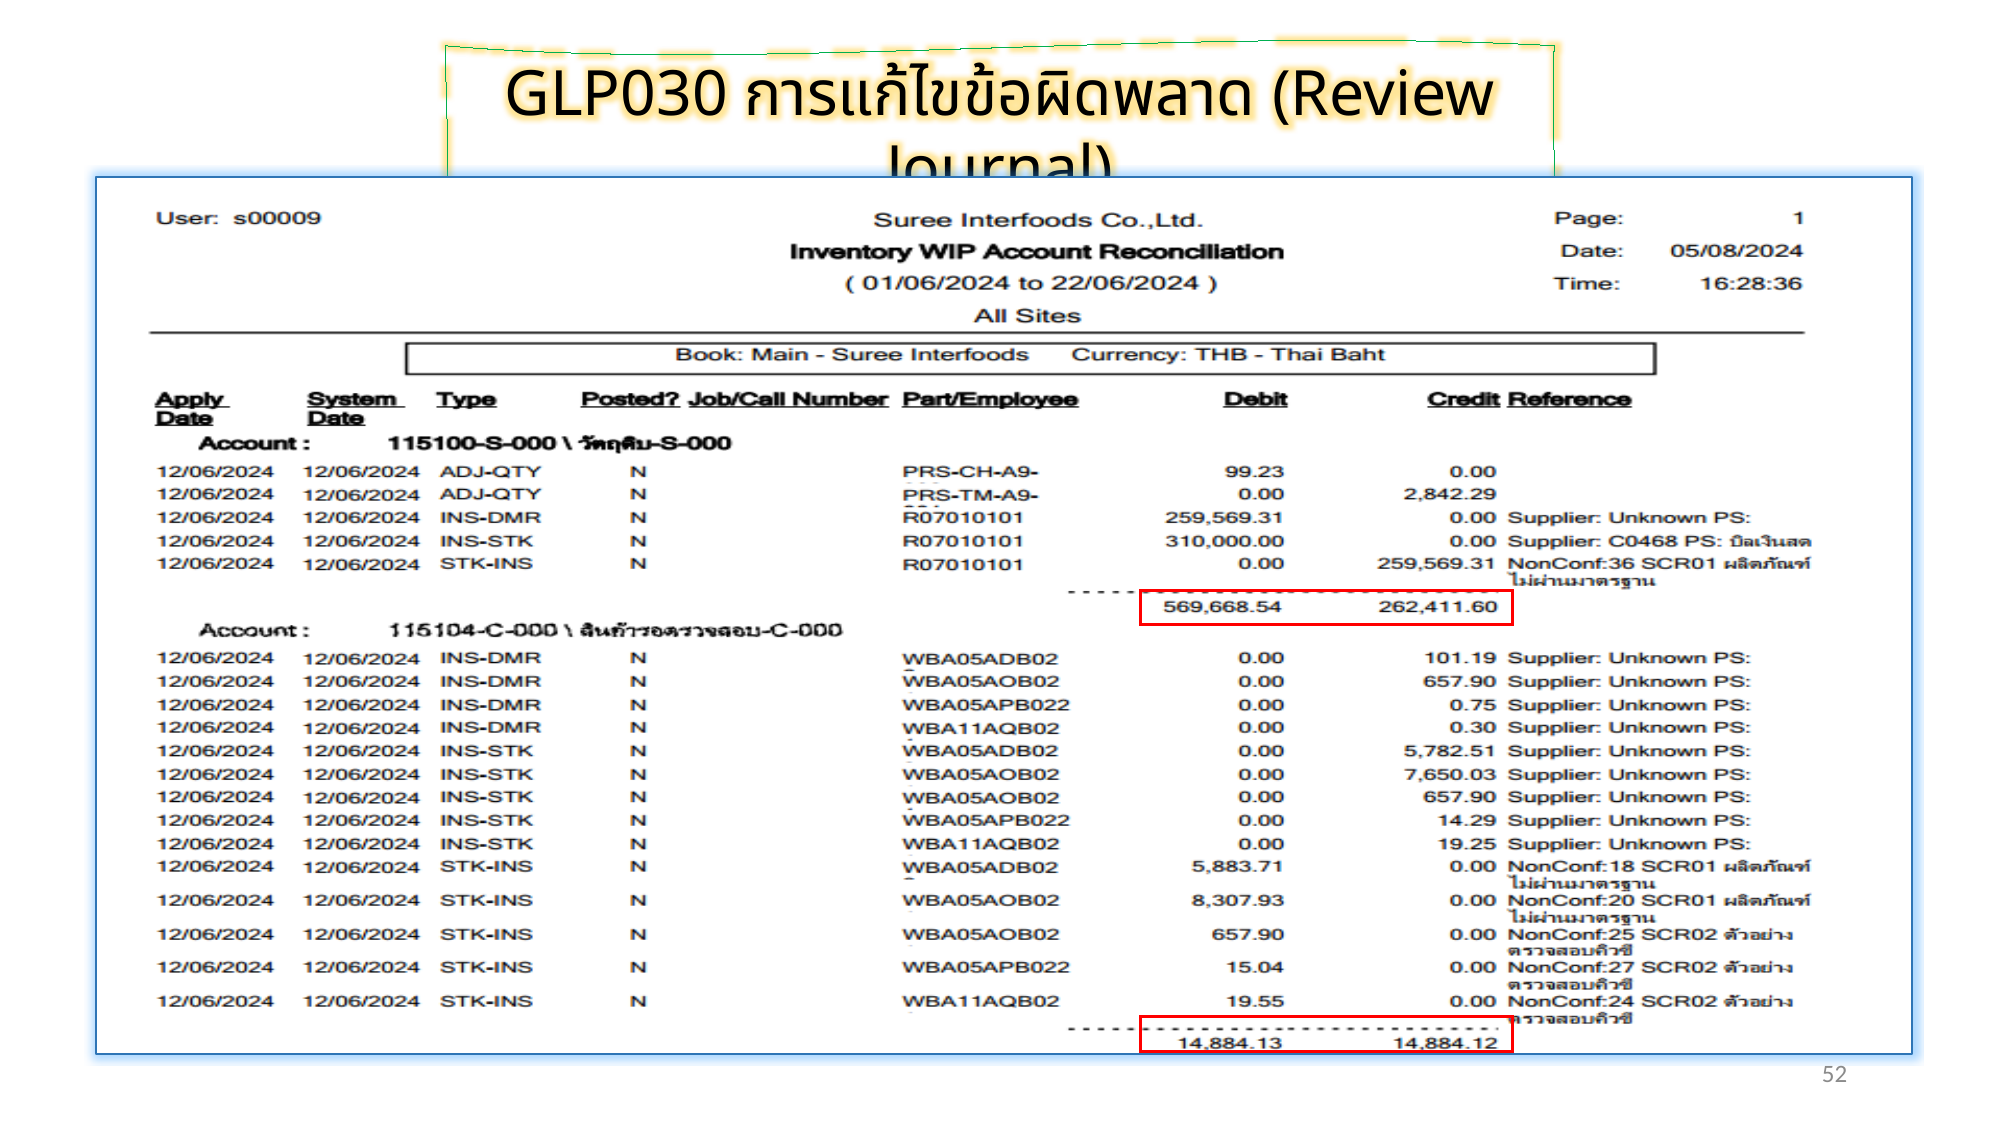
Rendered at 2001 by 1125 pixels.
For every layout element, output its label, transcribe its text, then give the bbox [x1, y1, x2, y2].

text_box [97, 45, 1912, 1054]
slide_number 52 [1412, 1066, 1863, 1103]
